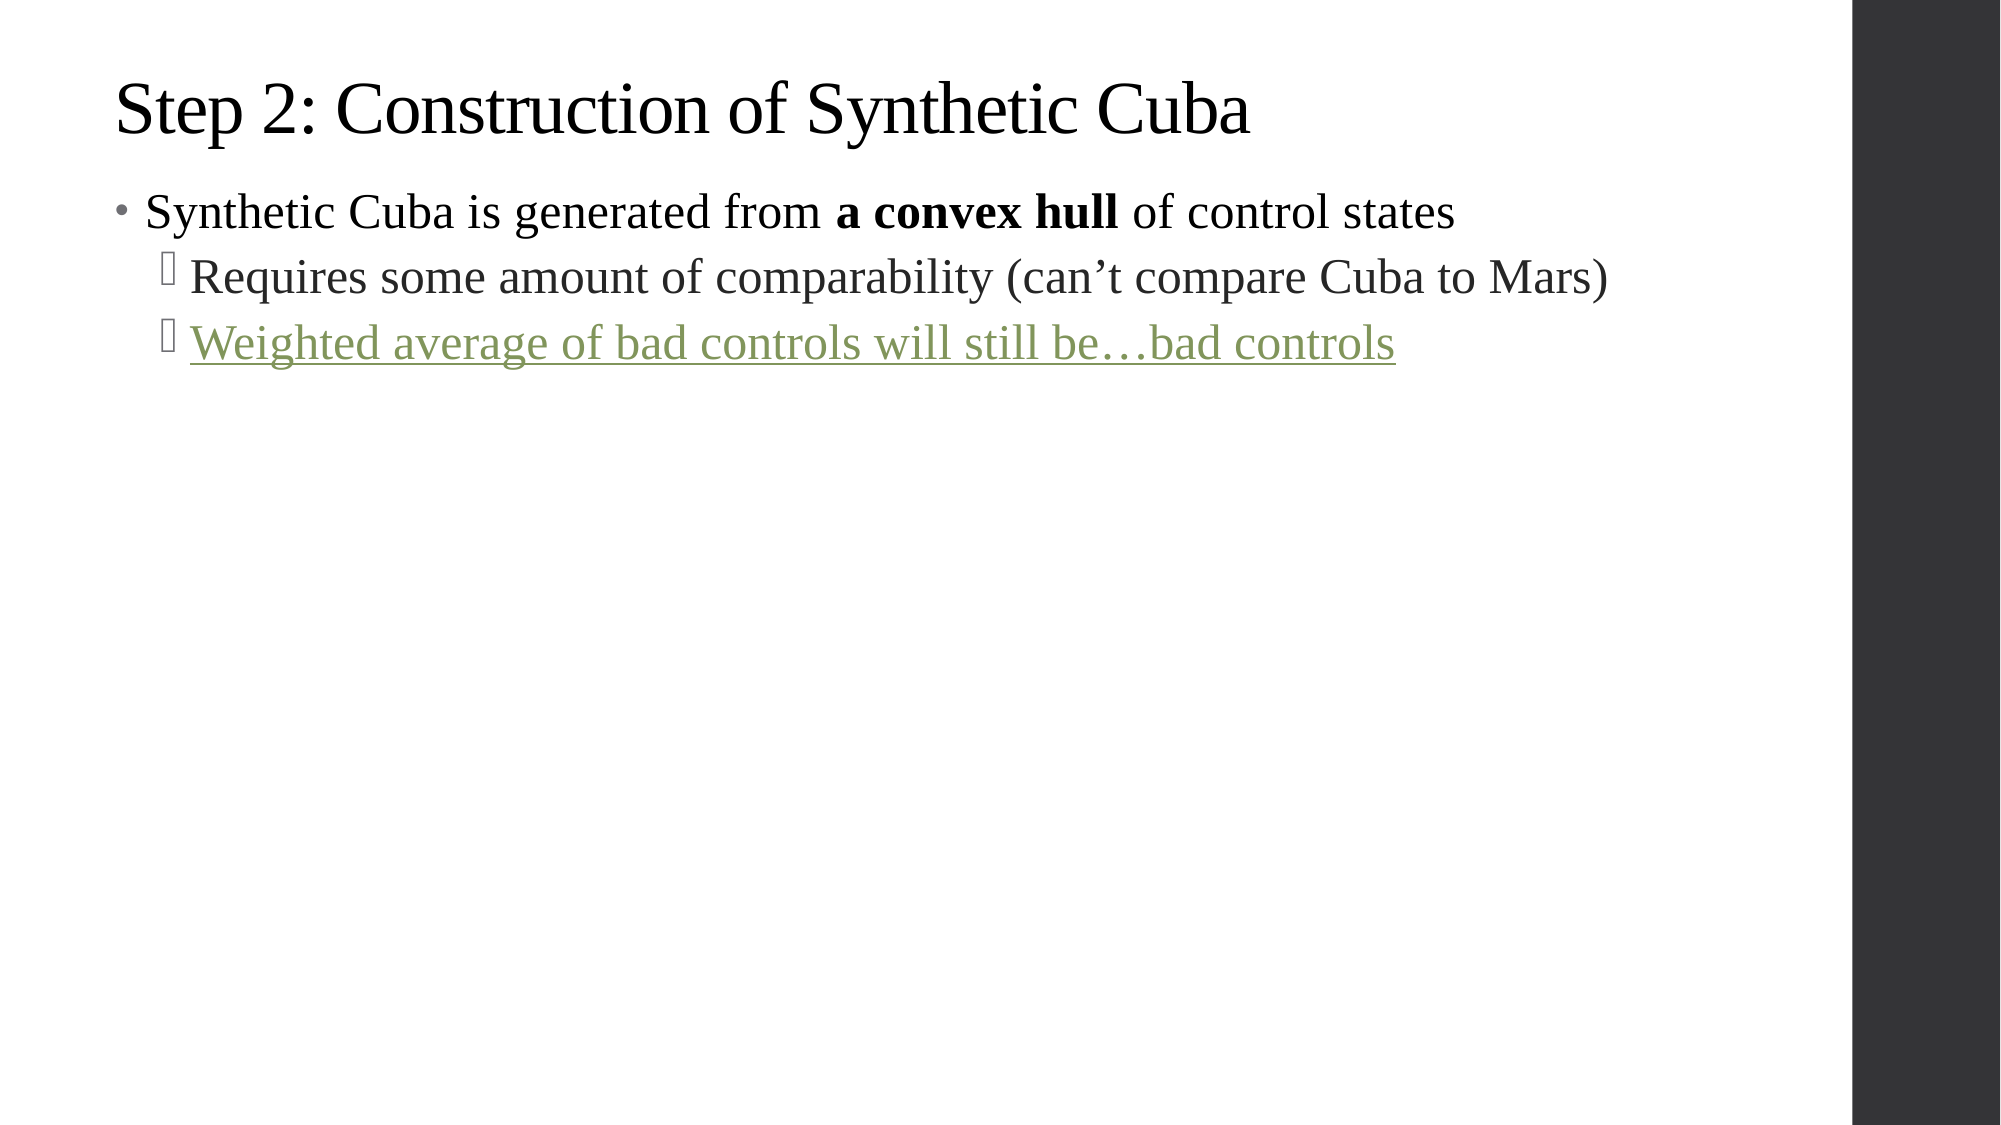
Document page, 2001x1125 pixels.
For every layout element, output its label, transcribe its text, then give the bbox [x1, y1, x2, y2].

list Synthetic Cuba is generated from a convex hull of control states Requires some amount of comparability (can’t compare Cuba to Mars) Weighted average of bad controls will still be…bad controls [99, 174, 1743, 1019]
title Step 2: Construction of Synthetic Cuba [99, 55, 1813, 158]
